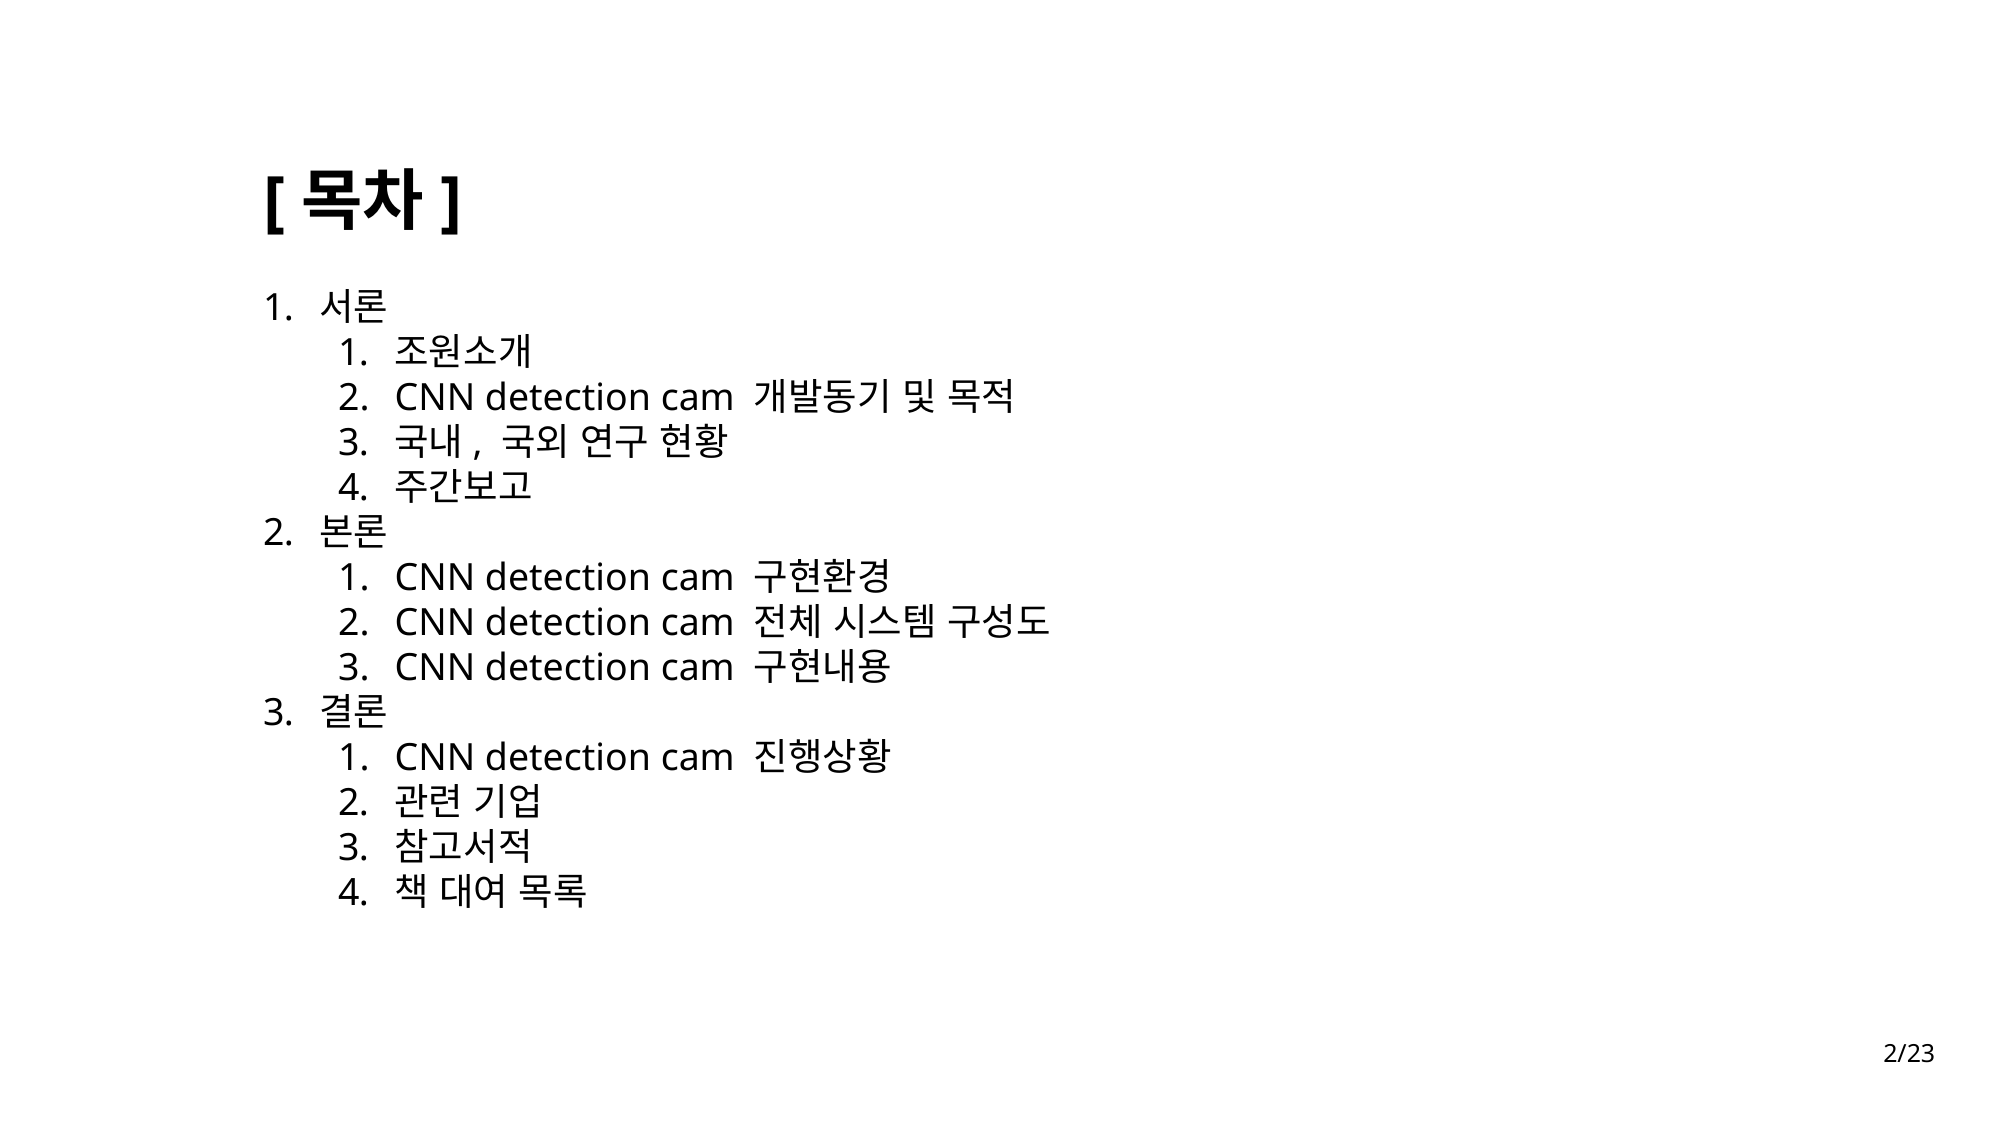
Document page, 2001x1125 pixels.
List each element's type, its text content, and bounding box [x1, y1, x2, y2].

text_box 2/23 [1868, 1030, 1951, 1075]
text_box [목차] 서론 조원소개 CNN detection cam 개발동기 및 목적 국내, 국외 연구 현황 주간보고 본론 CNN detection cam 구현환경 CNN detection cam 전체 시스템 구성도 CNN detection cam 구현내용 결론 CNN detection cam 진행상황 관련 기업 참고서적 책 대여 목록 [248, 150, 1066, 921]
